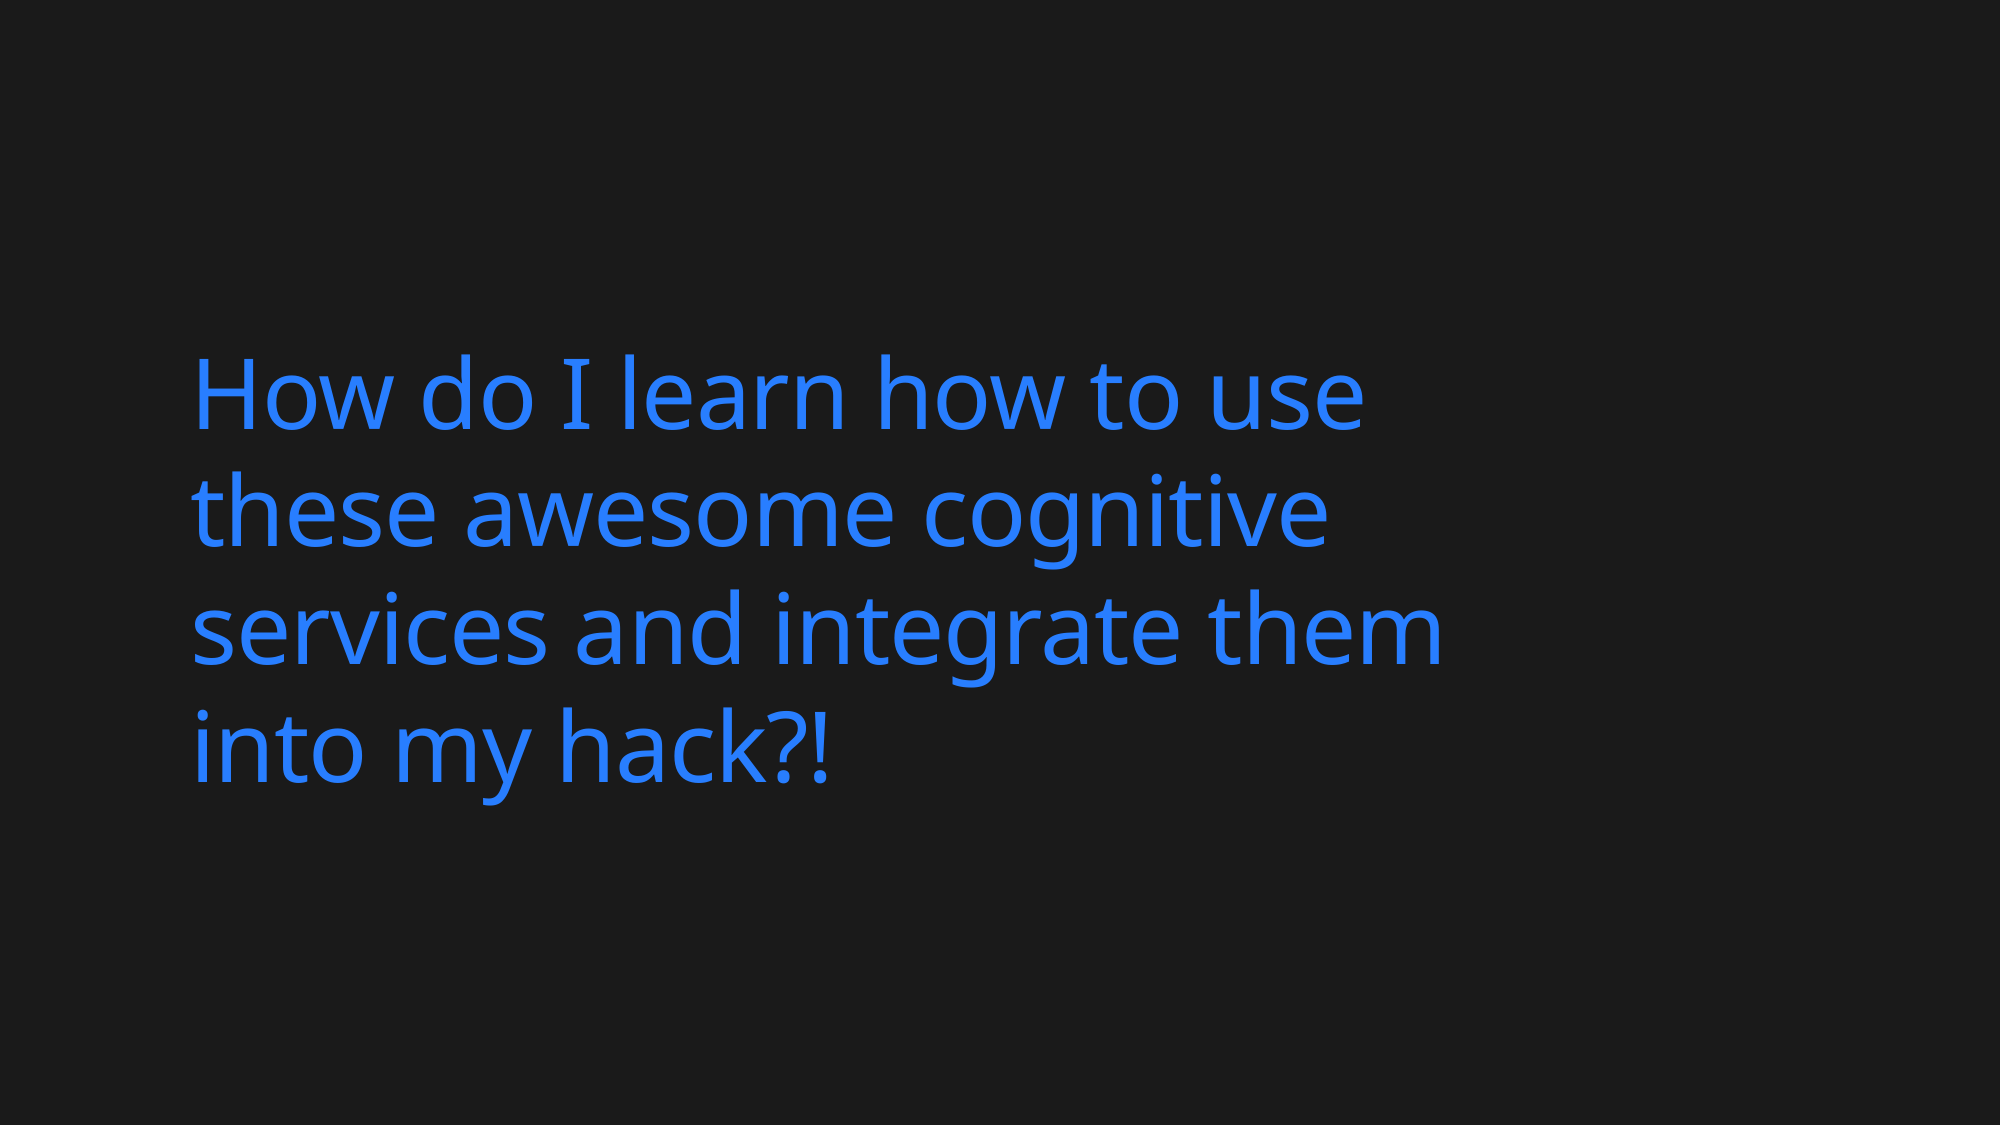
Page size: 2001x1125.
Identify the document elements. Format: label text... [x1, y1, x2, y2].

title How do I learn how to use these awesome cognitive services and integrate them into my hack?! [190, 331, 1555, 981]
